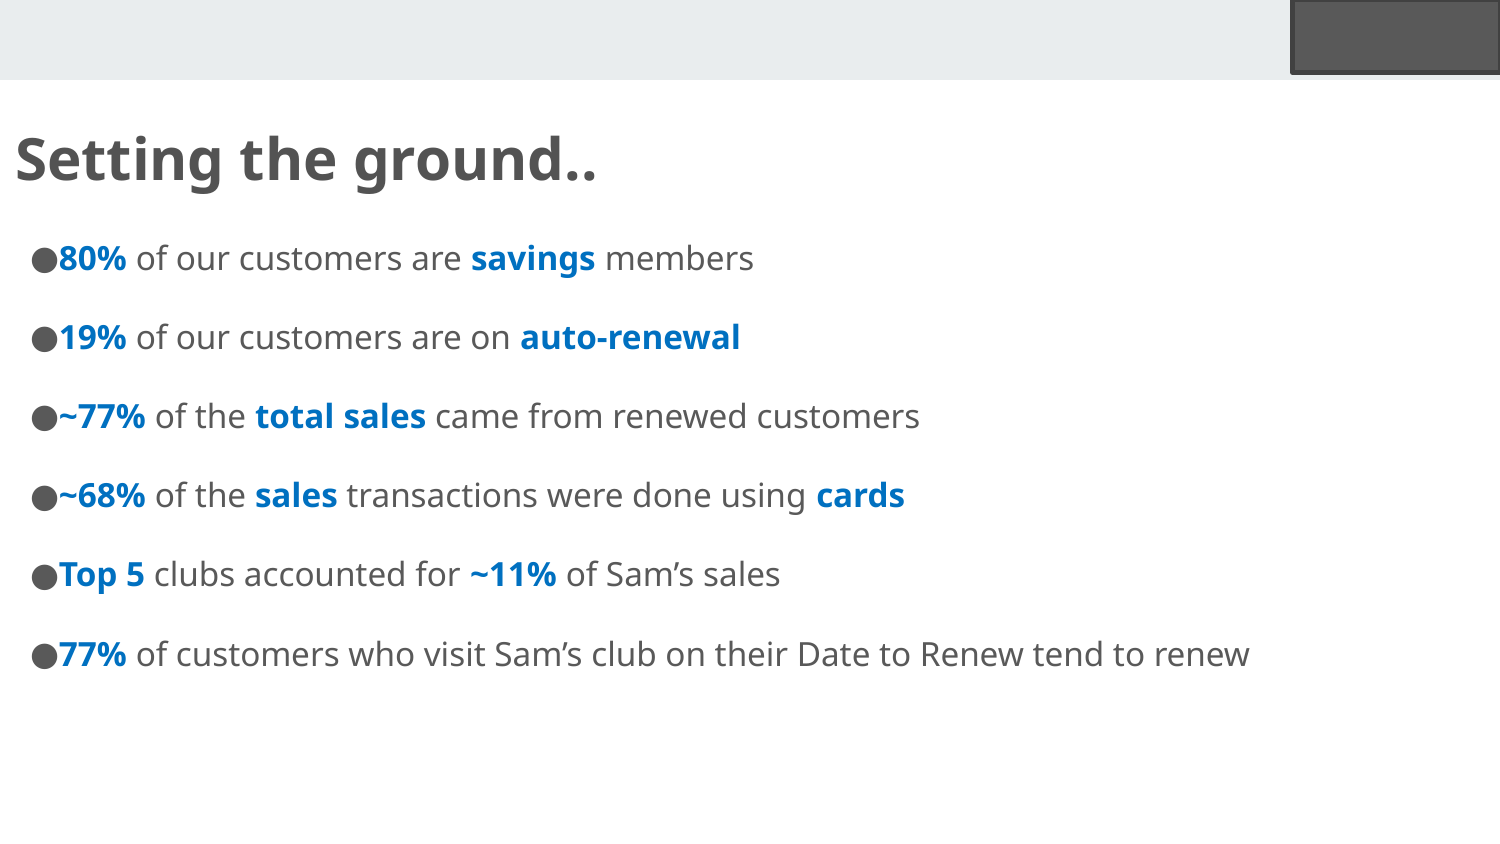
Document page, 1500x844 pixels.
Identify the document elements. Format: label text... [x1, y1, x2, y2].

text_box [1290, 0, 1500, 75]
list 80% of our customers are savings members 19% of our customers are on auto-renewal ~77% of the total sales came from renewed customers ~68% of the sales transactions were done using cards Top 5 clubs accounted for ~11% of Sam’s sales 77% of customers who visit Sam’s club on their Date to Renew tend to renew [15, 215, 1485, 737]
text_box Setting the ground.. [0, 107, 1441, 196]
